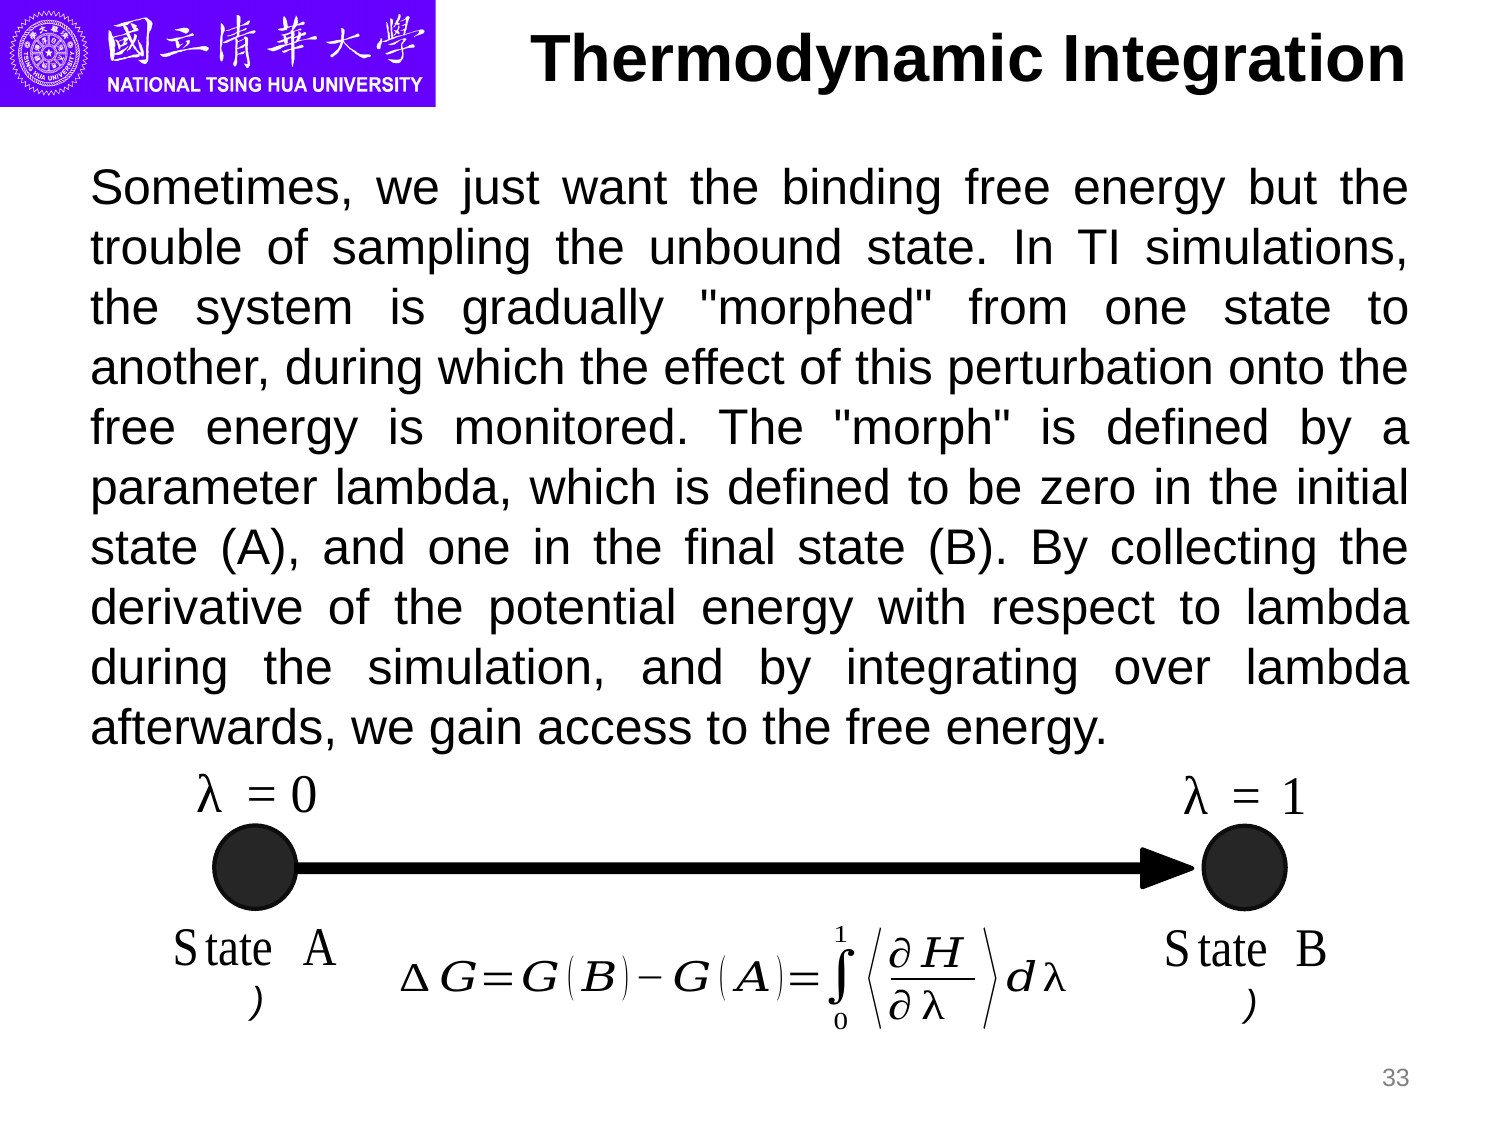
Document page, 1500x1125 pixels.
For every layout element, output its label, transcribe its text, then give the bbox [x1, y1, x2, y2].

picture [0, 0, 436, 107]
slide_number 33 [1308, 1050, 1425, 1103]
list Sometimes, we just want the binding free energy but the trouble of sampling the unbound state. In TI simulations, the system is gradually "morphed" from one state to another, during which the effect of this perturbation onto the free energy is monitored. The "morph" is defined by a parameter lambda, which is defined to be zero in the initial state (A), and one in the final state (B). By collecting the derivative of the potential energy with respect to lambda during the simulation, and by integrating over lambda afterwards, we gain access to the free energy. [75, 147, 1425, 1035]
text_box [213, 825, 1286, 910]
title Thermodynamic Integration [515, 0, 1425, 107]
